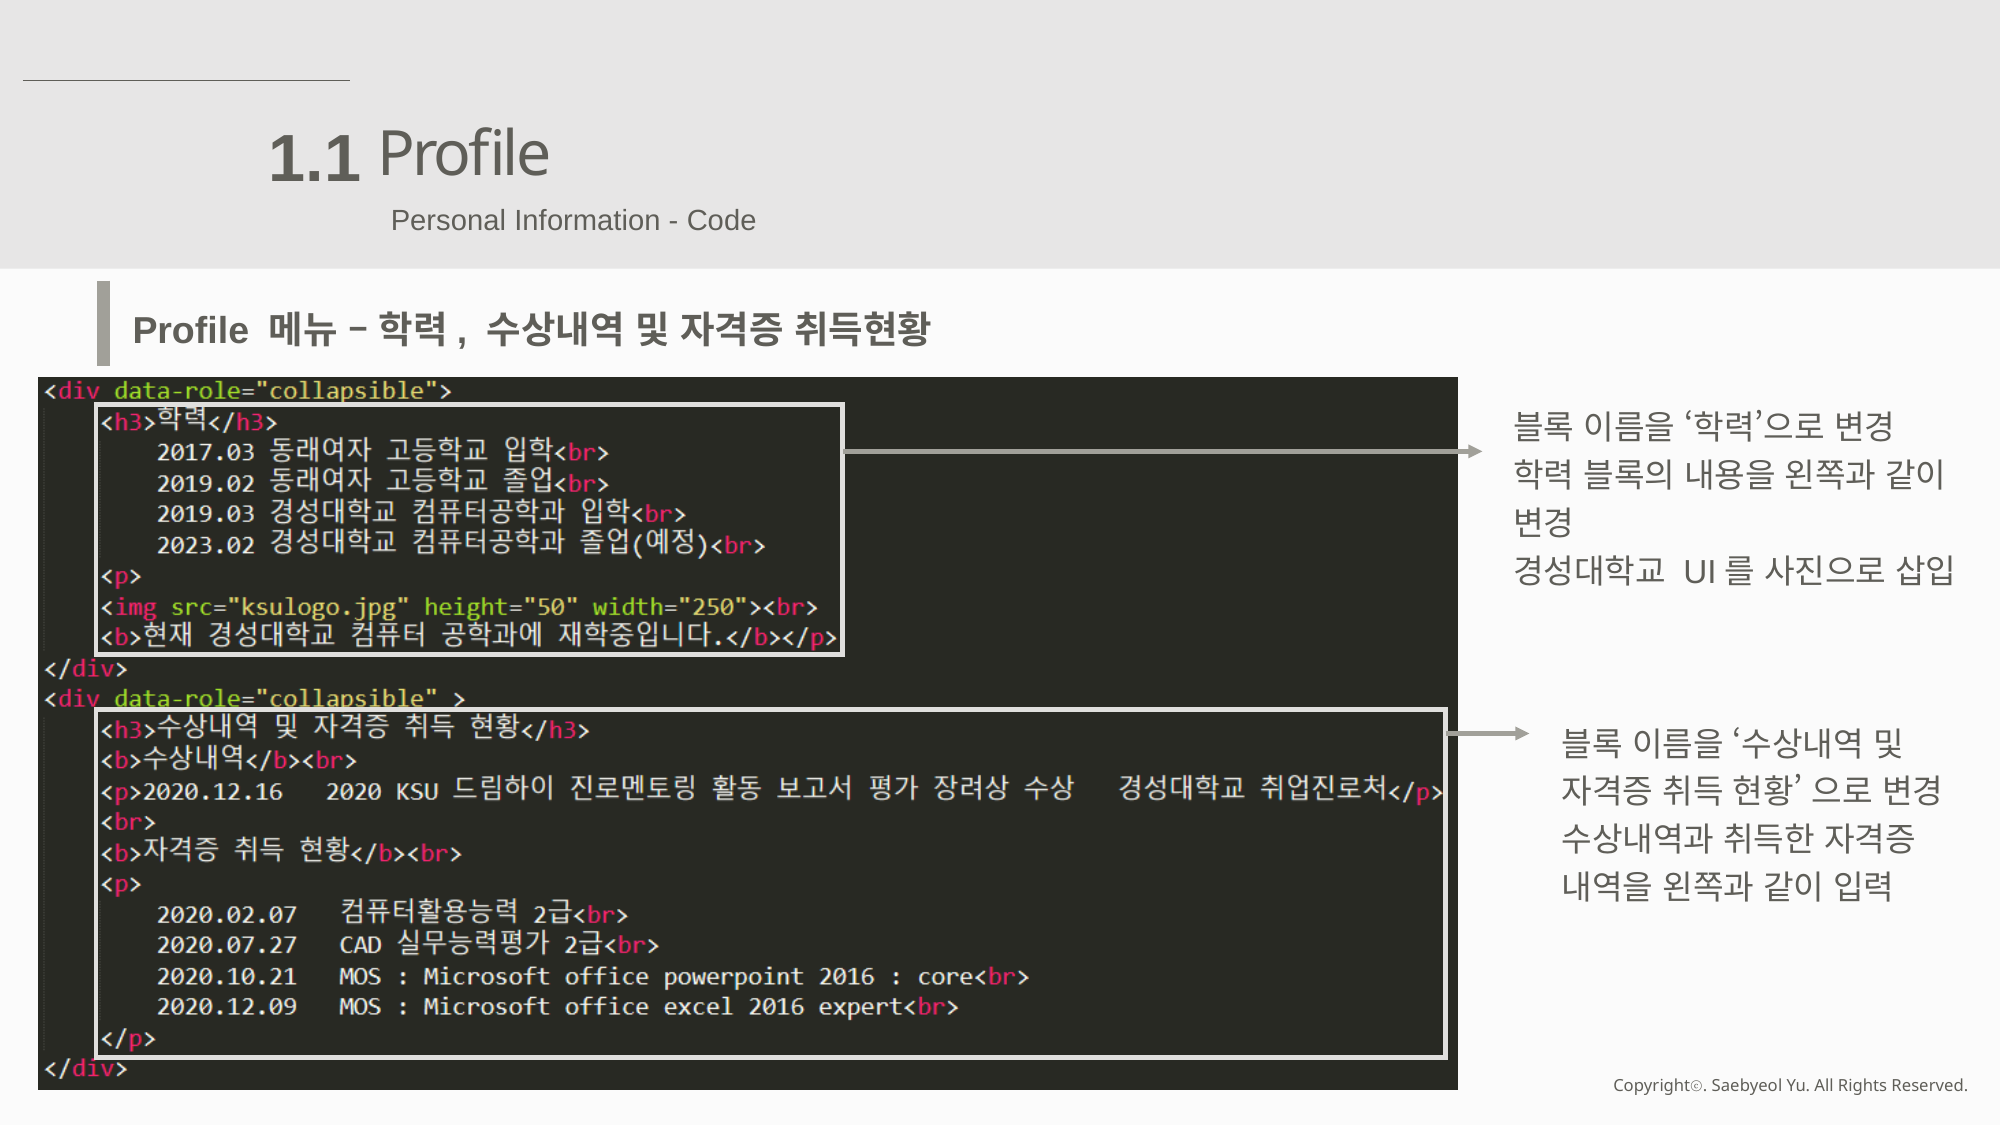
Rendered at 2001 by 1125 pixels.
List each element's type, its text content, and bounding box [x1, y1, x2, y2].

text_box Personal Information - Code [376, 193, 773, 244]
text_box 1.1 [254, 106, 376, 202]
picture [38, 377, 1458, 1090]
text_box 블록 이름을 ‘수상내역 및 자격증 취득 현황’ 으로 변경 수상내역과 취득한 자격증 내역을 왼쪽과 같이 입력 [1547, 707, 2000, 914]
text_box [0, 0, 2000, 270]
text_box 블록 이름을 ‘학력’으로 변경 학력 블록의 내용을 왼쪽과 같이 변경 경성대학교 UI를 사진으로 삽입 [1498, 391, 1972, 598]
text_box Profile [363, 105, 567, 196]
text_box Profile 메뉴 – 학력, 수상내역 및 자격증 취득현황 [117, 290, 1014, 359]
